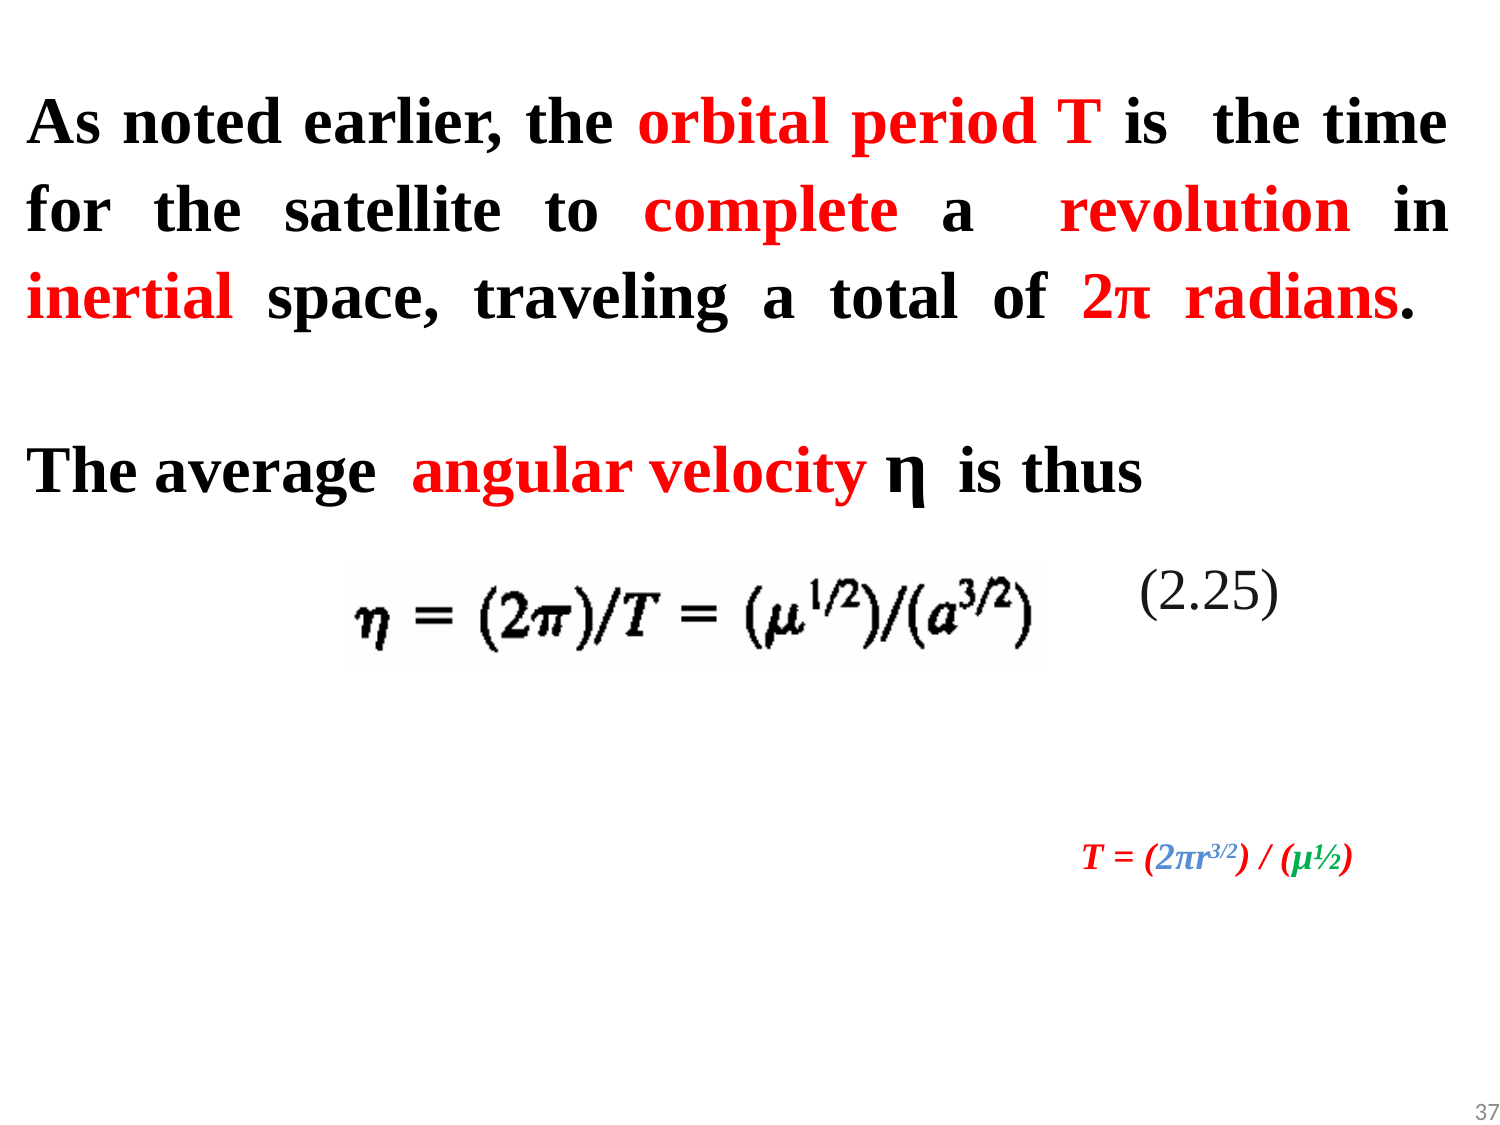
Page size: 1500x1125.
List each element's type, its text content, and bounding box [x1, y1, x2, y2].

text_box T = (2πr3/2) / (μ½) [1065, 824, 1379, 885]
slide_number 37 [1428, 784, 1500, 1125]
title As noted earlier, the orbital period T is the time for the satellite to complete a revolution in inertial space, traveling a total of 2π radians. The average angular velocity η is thus [24, 64, 1450, 508]
text_box (2.25) [1137, 549, 1338, 622]
text_box [349, 562, 1043, 672]
